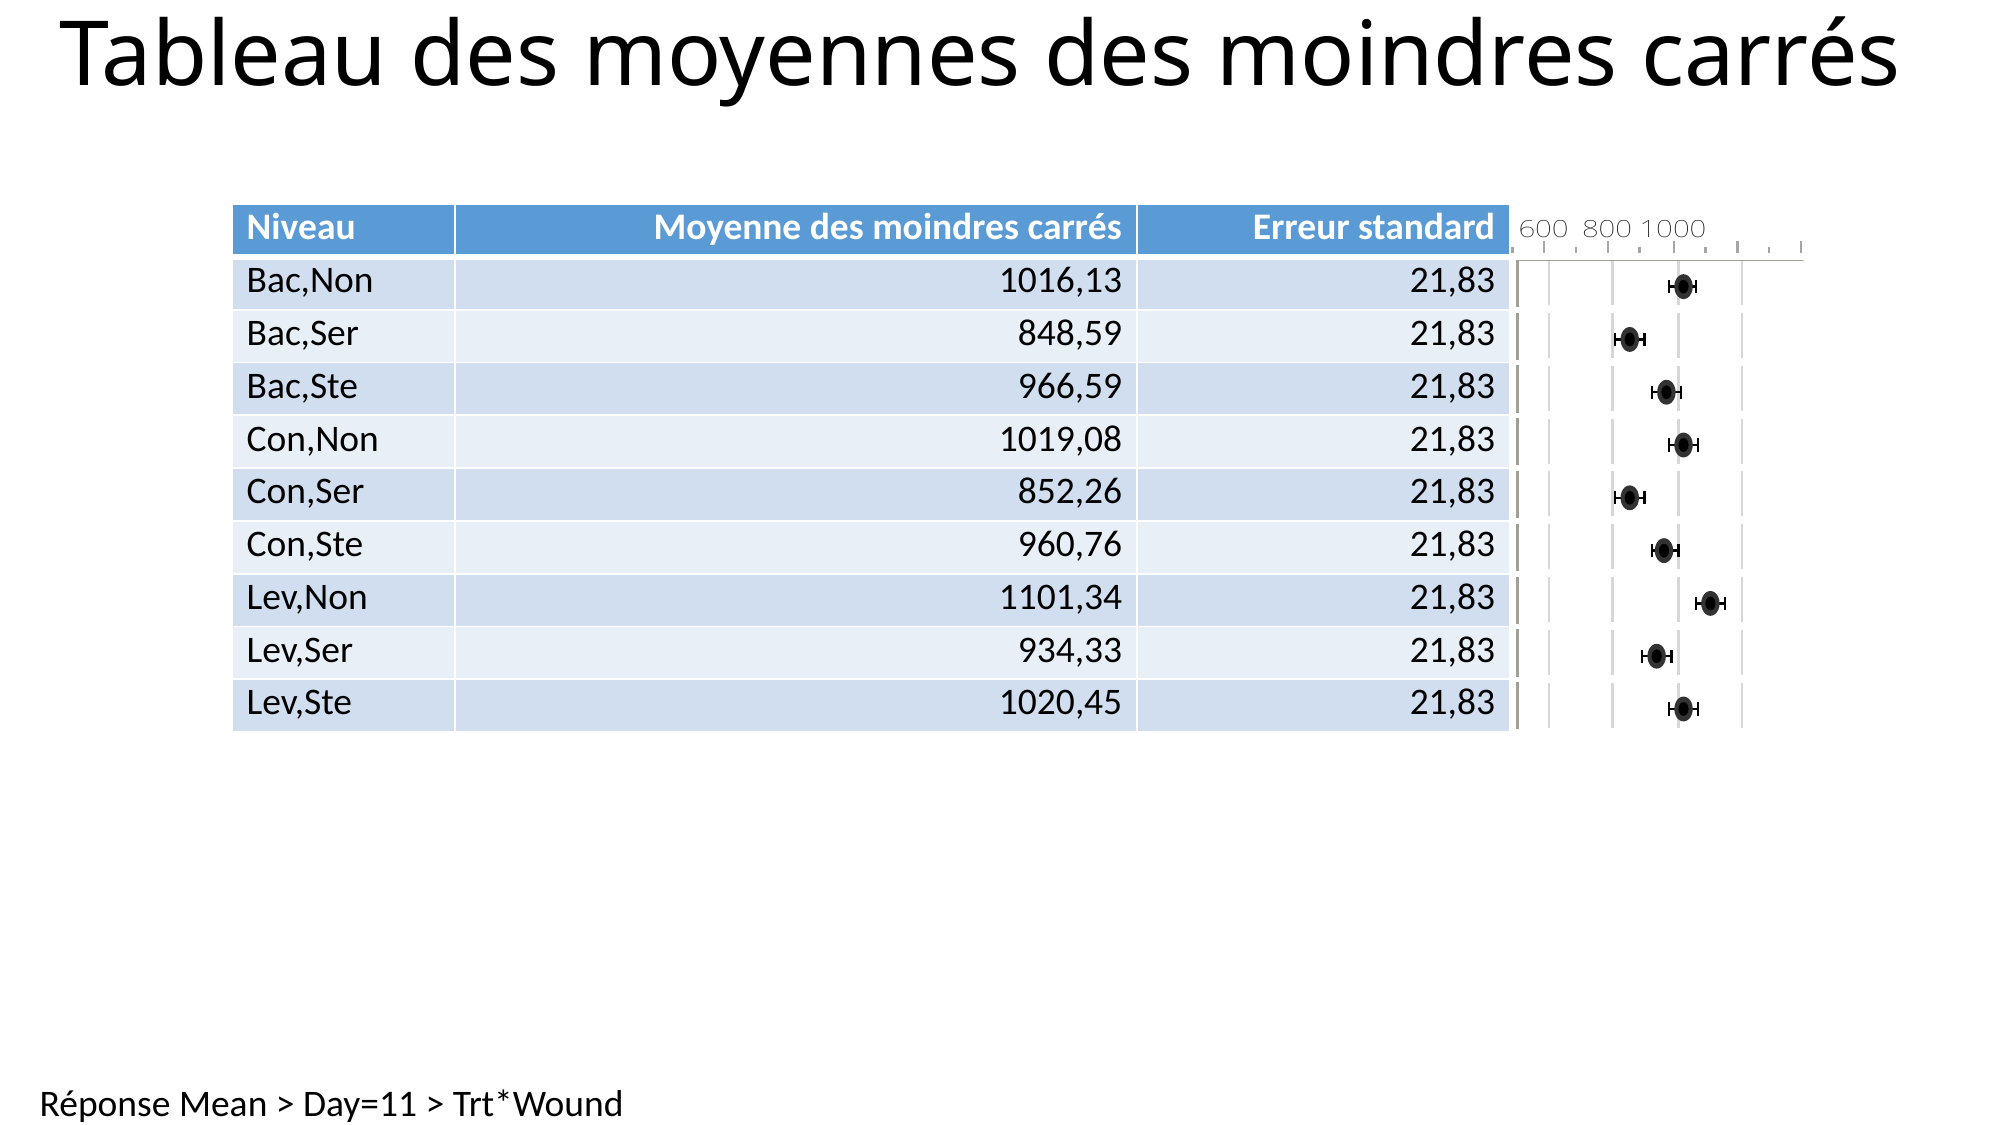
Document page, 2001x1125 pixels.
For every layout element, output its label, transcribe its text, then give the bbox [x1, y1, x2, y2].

table_header Niveau [233, 205, 454, 254]
table_header Erreur standard [1138, 205, 1509, 254]
table_header Moyenne des moindres carrés [456, 205, 1136, 254]
table_cell 934,33 [456, 627, 1136, 678]
table_cell 960,76 [456, 522, 1136, 573]
table_cell 1101,34 [456, 575, 1136, 626]
table_cell [1511, 469, 1805, 520]
table_cell 21,83 [1138, 469, 1509, 520]
table_header [1511, 205, 1805, 254]
table_cell 21,83 [1138, 627, 1509, 678]
table_cell 21,83 [1138, 363, 1509, 414]
table_cell Con,Ser [233, 469, 454, 520]
table_cell Con,Ste [233, 522, 454, 573]
table_cell Bac,Ser [233, 311, 454, 362]
table_cell [1511, 575, 1805, 626]
table_cell [1511, 416, 1805, 467]
table_cell 966,59 [456, 363, 1136, 414]
table_cell 21,83 [1138, 680, 1509, 731]
table_cell 21,83 [1138, 260, 1509, 309]
table_cell Con,Non [233, 416, 454, 467]
table_cell Lev,Ste [233, 680, 454, 731]
table_cell [1511, 627, 1805, 678]
table_cell [1511, 522, 1805, 573]
table_cell Bac,Ste [233, 363, 454, 414]
title Tableau des moyennes des moindres carrés [0, 0, 1963, 113]
table_cell 1019,08 [456, 416, 1136, 467]
table_cell [1511, 680, 1805, 731]
table_cell 21,83 [1138, 522, 1509, 573]
table_cell [1511, 260, 1805, 309]
table_cell 848,59 [456, 311, 1136, 362]
table_cell 21,83 [1138, 416, 1509, 467]
table_cell 21,83 [1138, 575, 1509, 626]
table_cell 21,83 [1138, 311, 1509, 362]
table_cell Lev,Non [233, 575, 454, 626]
table_cell 1020,45 [456, 680, 1136, 731]
table_cell 1016,13 [456, 260, 1136, 309]
table_cell Lev,Ser [233, 627, 454, 678]
table_cell [1511, 311, 1805, 362]
table_cell Bac,Non [233, 260, 454, 309]
table_cell 852,26 [456, 469, 1136, 520]
table_cell [1511, 363, 1805, 414]
text_box Réponse Mean > Day=11 > Trt*Wound [39, 1079, 625, 1125]
